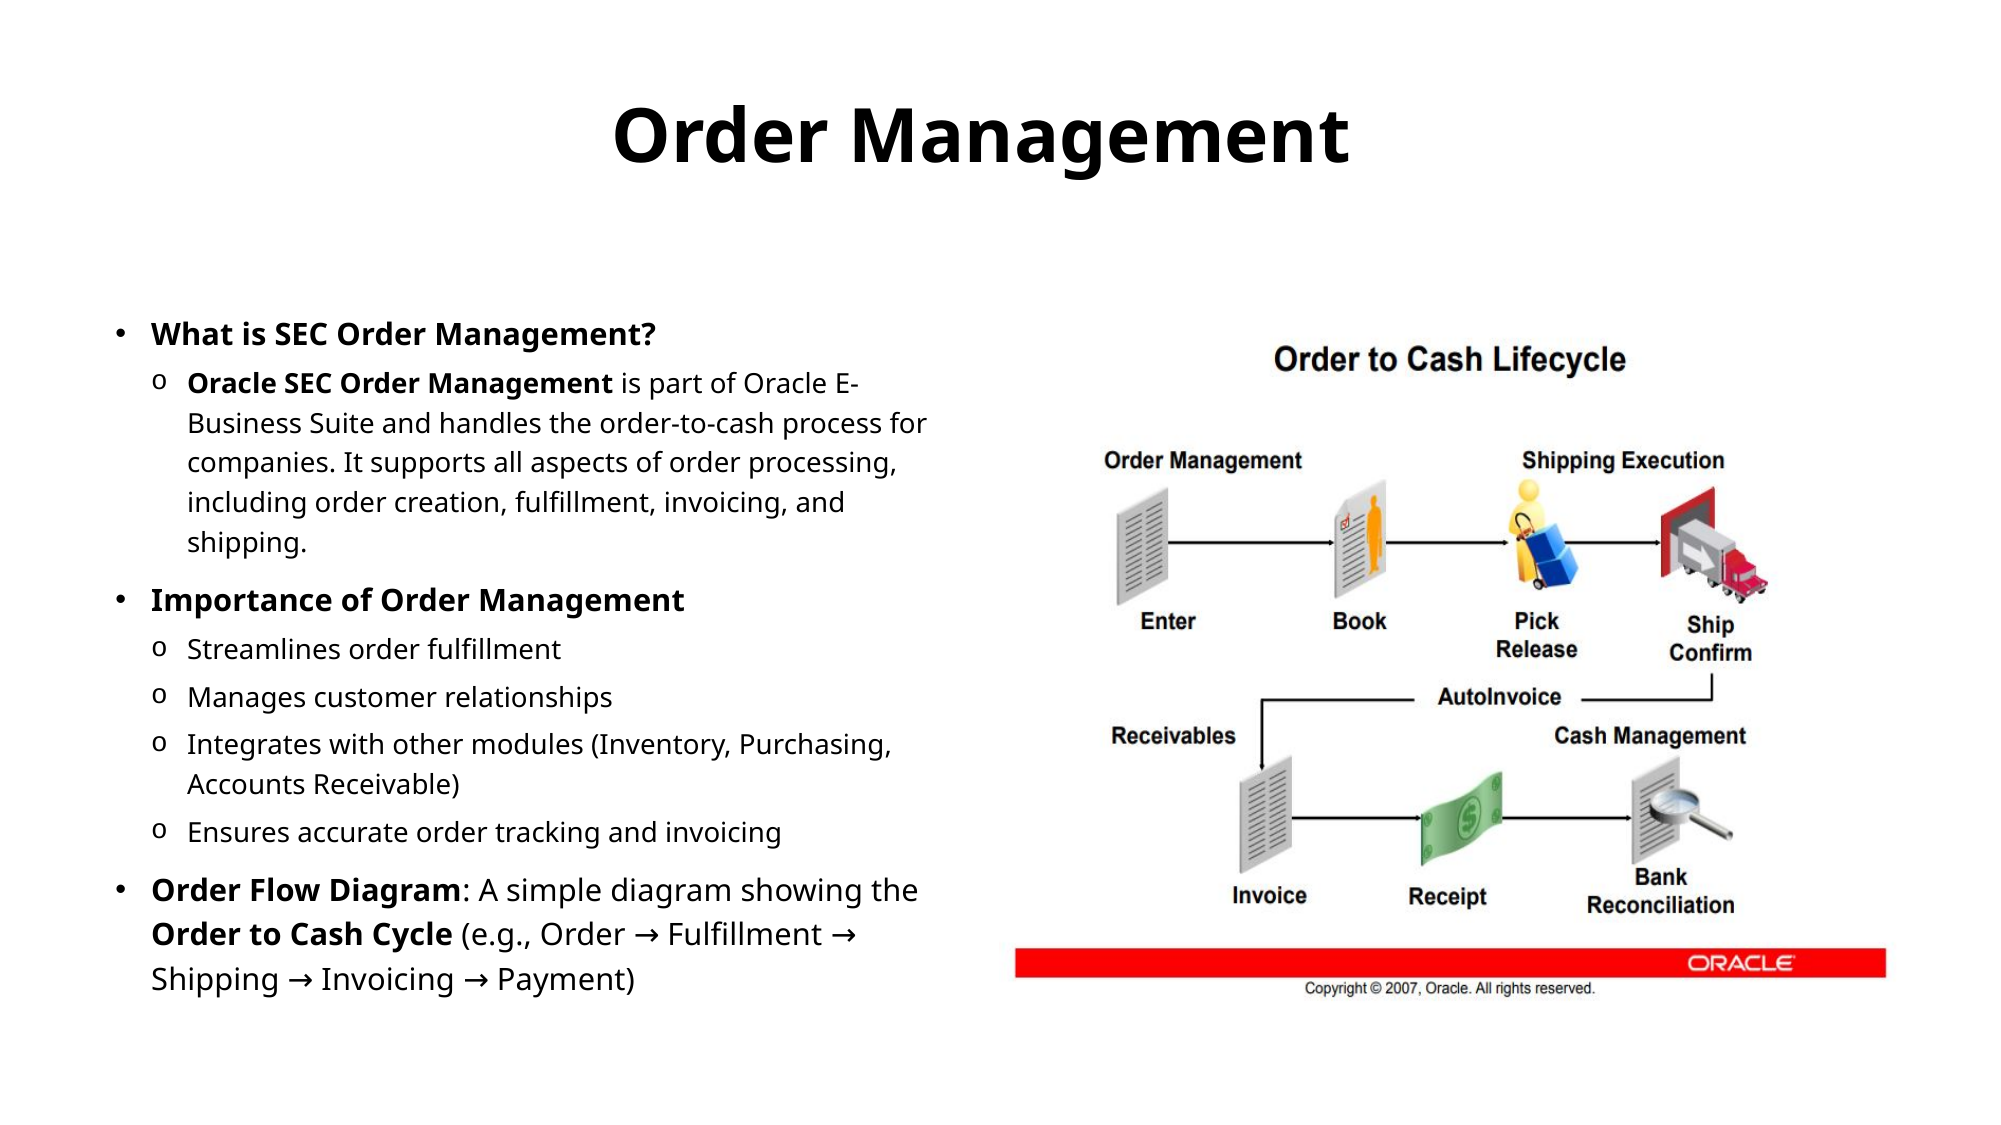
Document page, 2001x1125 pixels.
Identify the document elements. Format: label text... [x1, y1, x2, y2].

list What is SEC Order Management? Oracle SEC Order Management is part of Oracle E-Business Suite and handles the order-to-cash process for companies. It supports all aspects of order processing, including order creation, fulfillment, invoicing, and shipping. Importance of Order Management Streamlines order fulfillment Manages customer relationships Integrates with other modules (Inventory, Purchasing, Accounts Receivable) Ensures accurate order tracking and invoicing Order Flow Diagram: A simple diagram showing the Order to Cash Cycle (e.g., Order → Fulfillment → Shipping → Invoicing → Payment) [100, 299, 951, 1014]
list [999, 299, 1900, 1013]
title Order Management [100, 90, 1863, 276]
